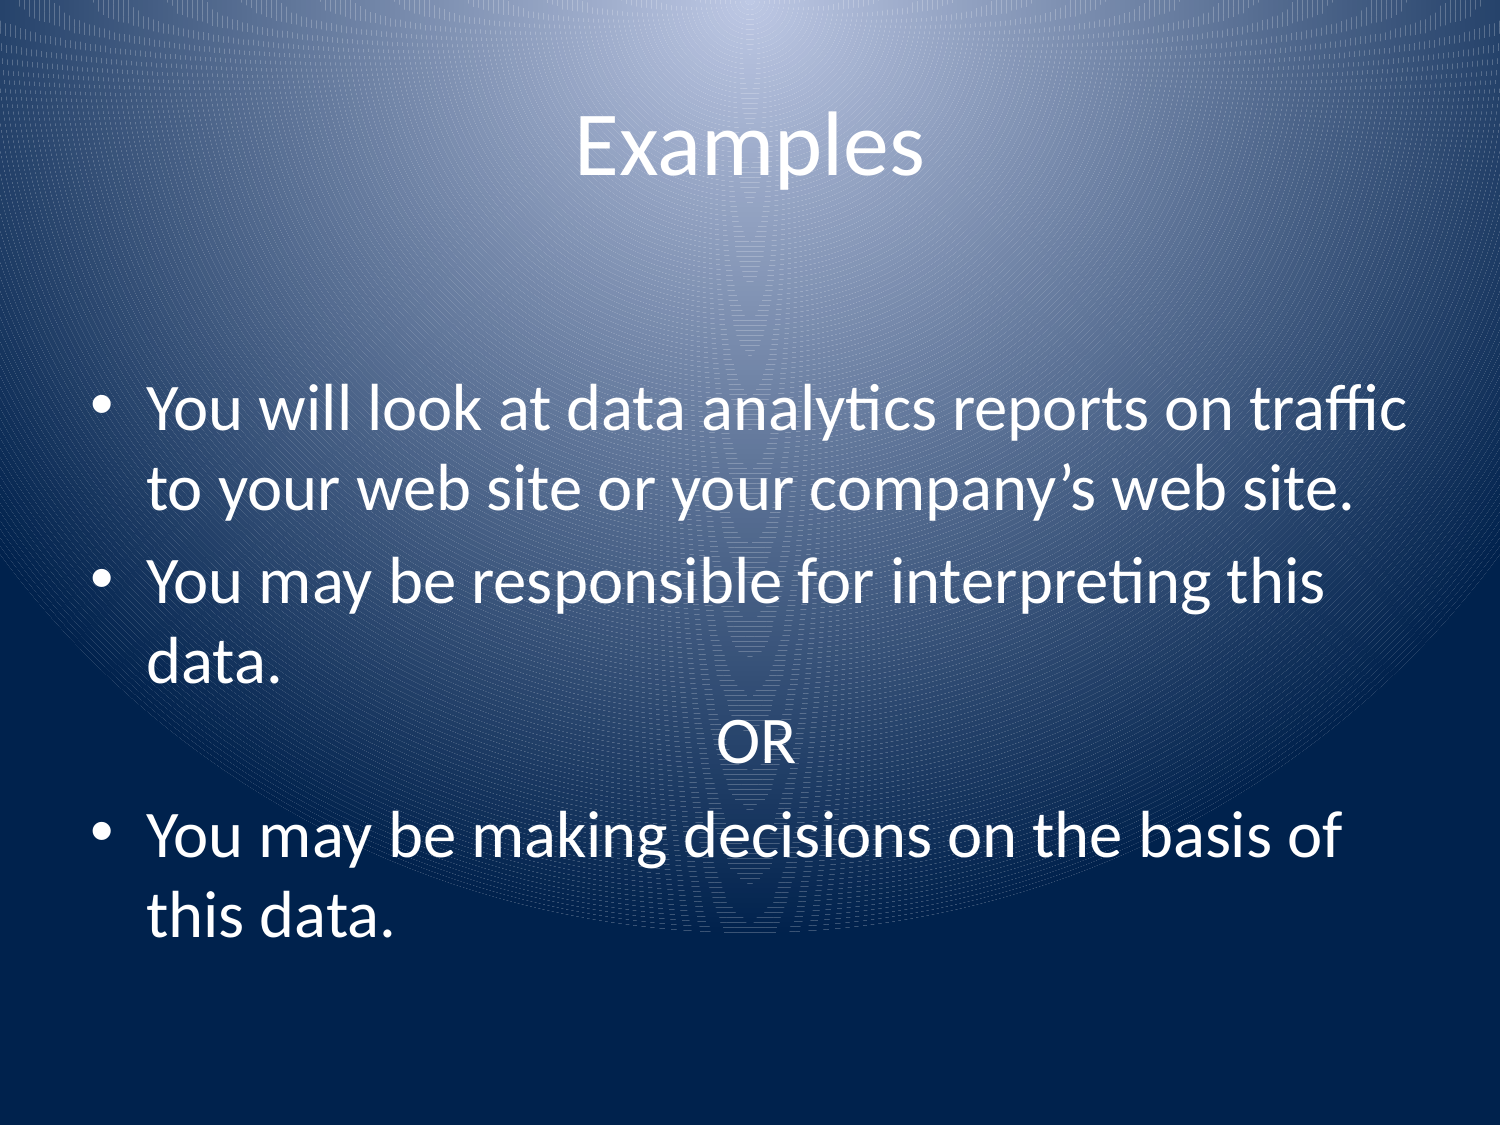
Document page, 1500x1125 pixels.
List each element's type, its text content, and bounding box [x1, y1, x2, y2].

list You will look at data analytics reports on traffic to your web site or your company’s web site. You may be responsible for interpreting this data. OR You may be making decisions on the basis of this data. [75, 262, 1425, 1005]
title Examples [75, 45, 1425, 233]
